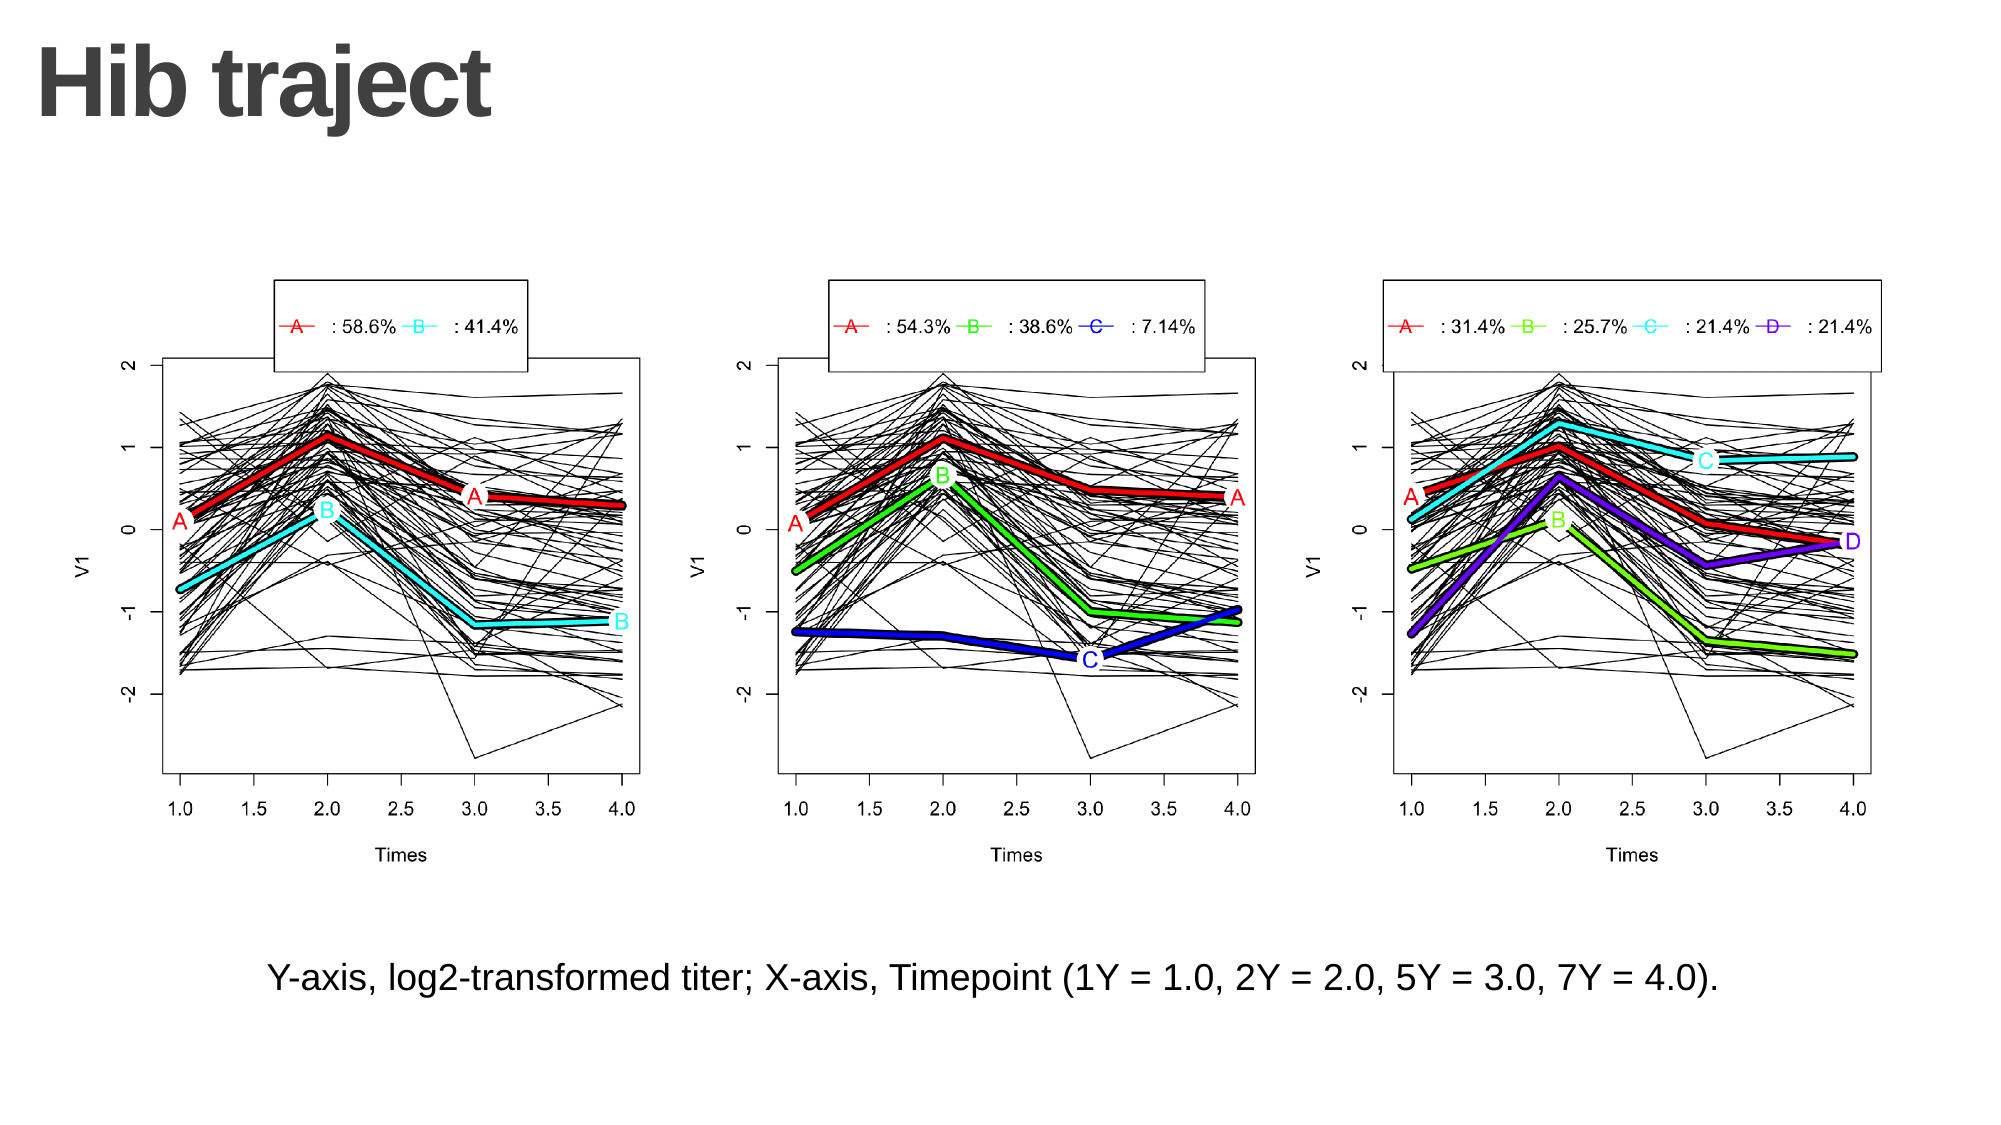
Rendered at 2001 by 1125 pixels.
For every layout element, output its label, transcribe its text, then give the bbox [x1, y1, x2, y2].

title Hib traject [20, 15, 1980, 153]
picture [70, 216, 1917, 900]
text_box Y-axis, log2-transformed titer; X-axis, Timepoint (1Y = 1.0, 2Y = 2.0, 5Y = 3.0, 7Y = 4.0). [70, 945, 1917, 1030]
